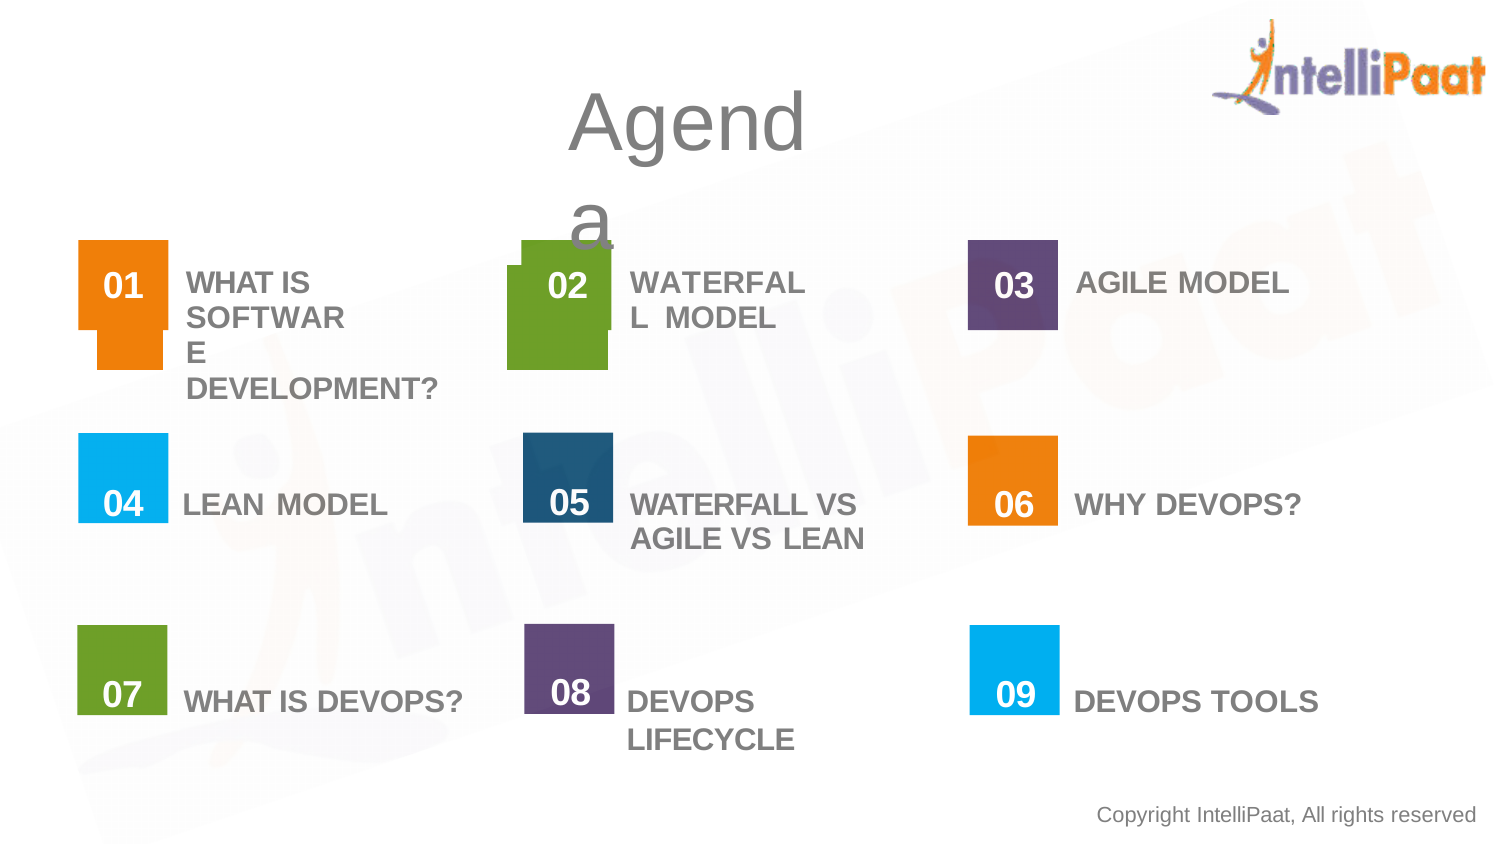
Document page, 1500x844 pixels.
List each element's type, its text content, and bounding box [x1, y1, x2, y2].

text_box [0, 0, 1494, 844]
footer Copyright IntelliPaat, All rights reserved [1094, 801, 1485, 844]
